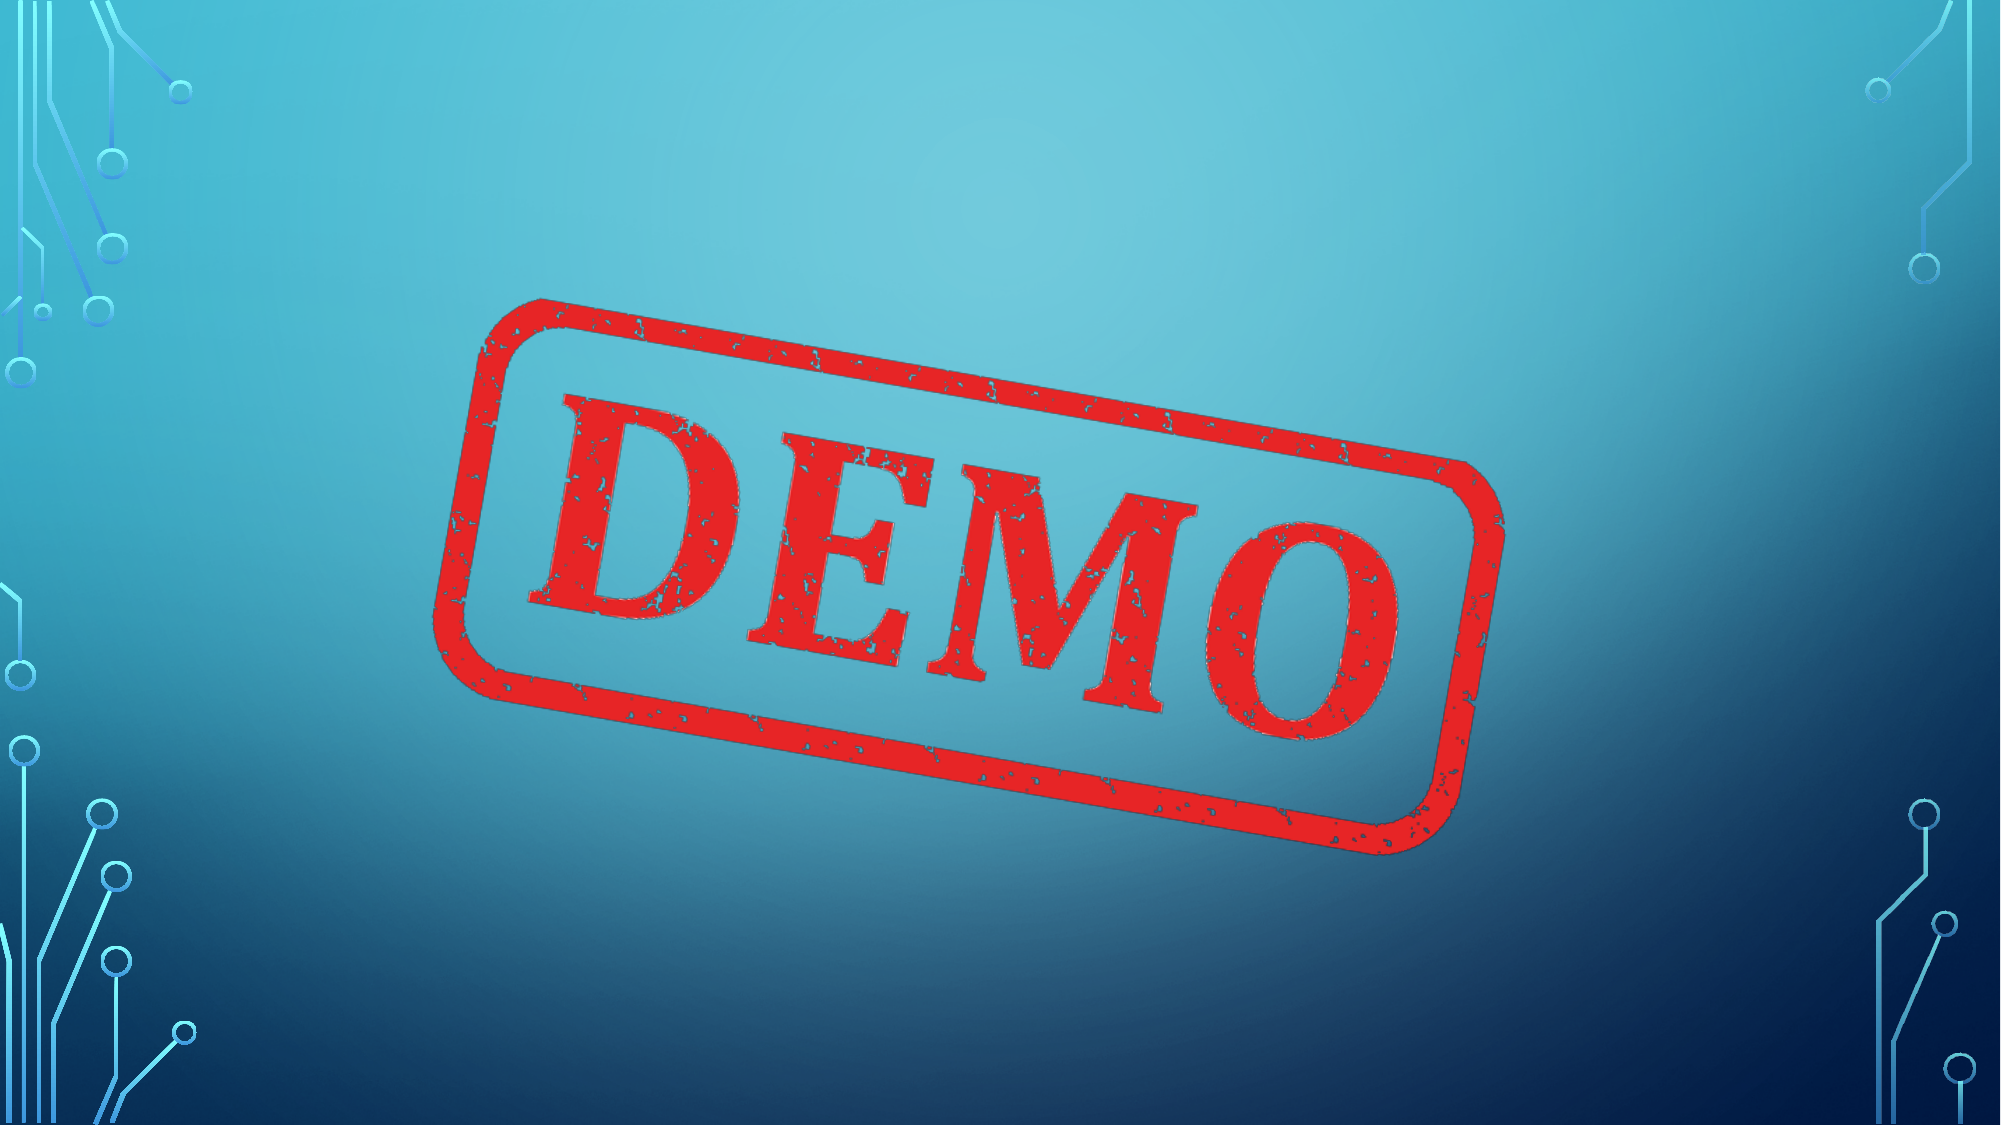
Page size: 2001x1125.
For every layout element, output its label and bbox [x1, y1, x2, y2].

list [269, 288, 1667, 870]
